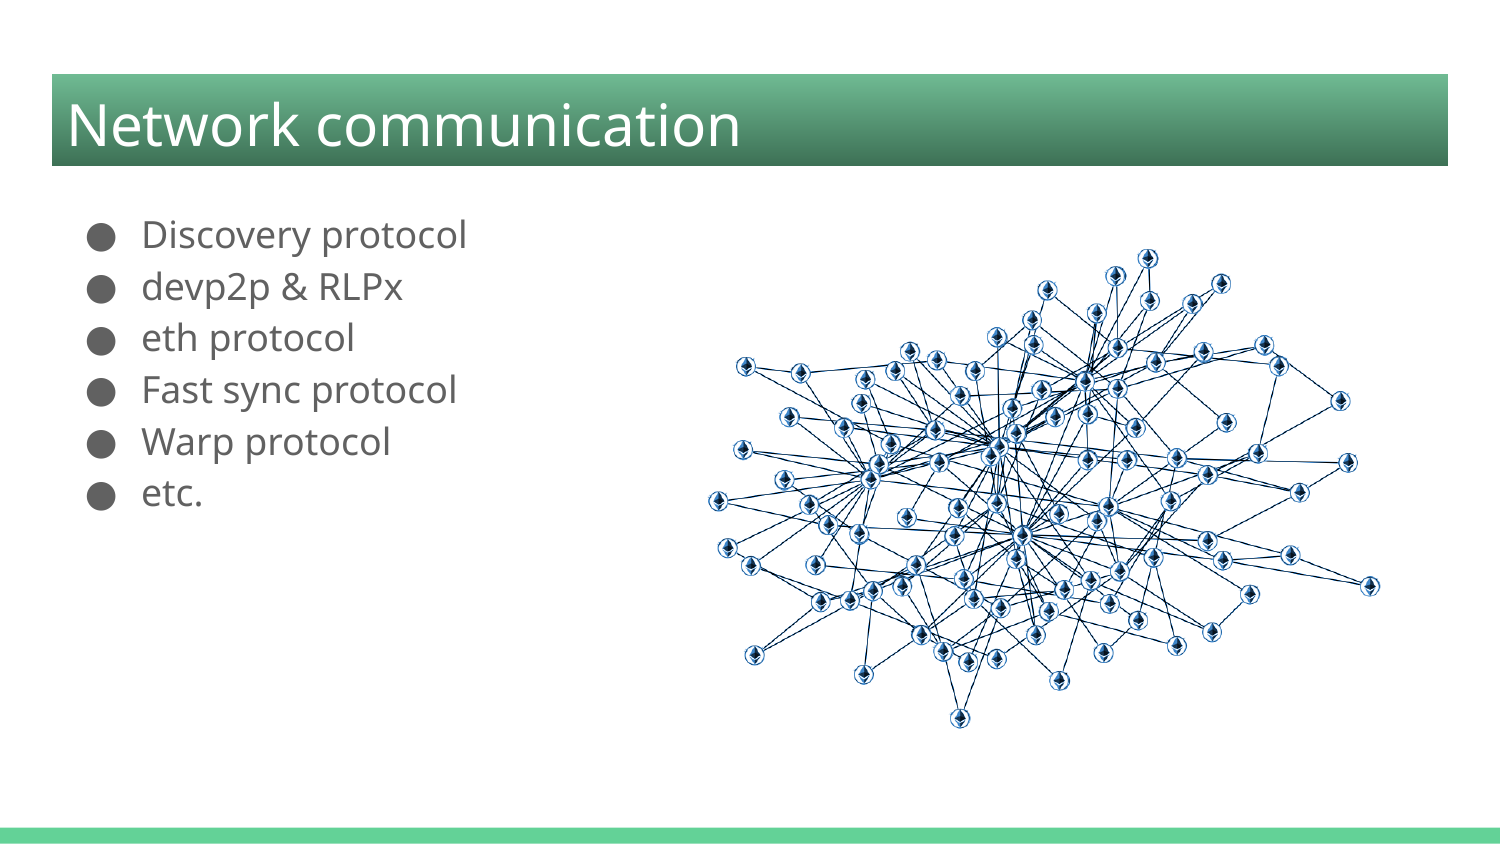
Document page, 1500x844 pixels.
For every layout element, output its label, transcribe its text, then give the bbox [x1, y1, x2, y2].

list Discovery protocol devp2p & RLPx eth protocol Fast sync protocol Warp protocol etc. [51, 189, 582, 750]
picture [587, 166, 1500, 810]
title Network communication [51, 72, 1449, 167]
